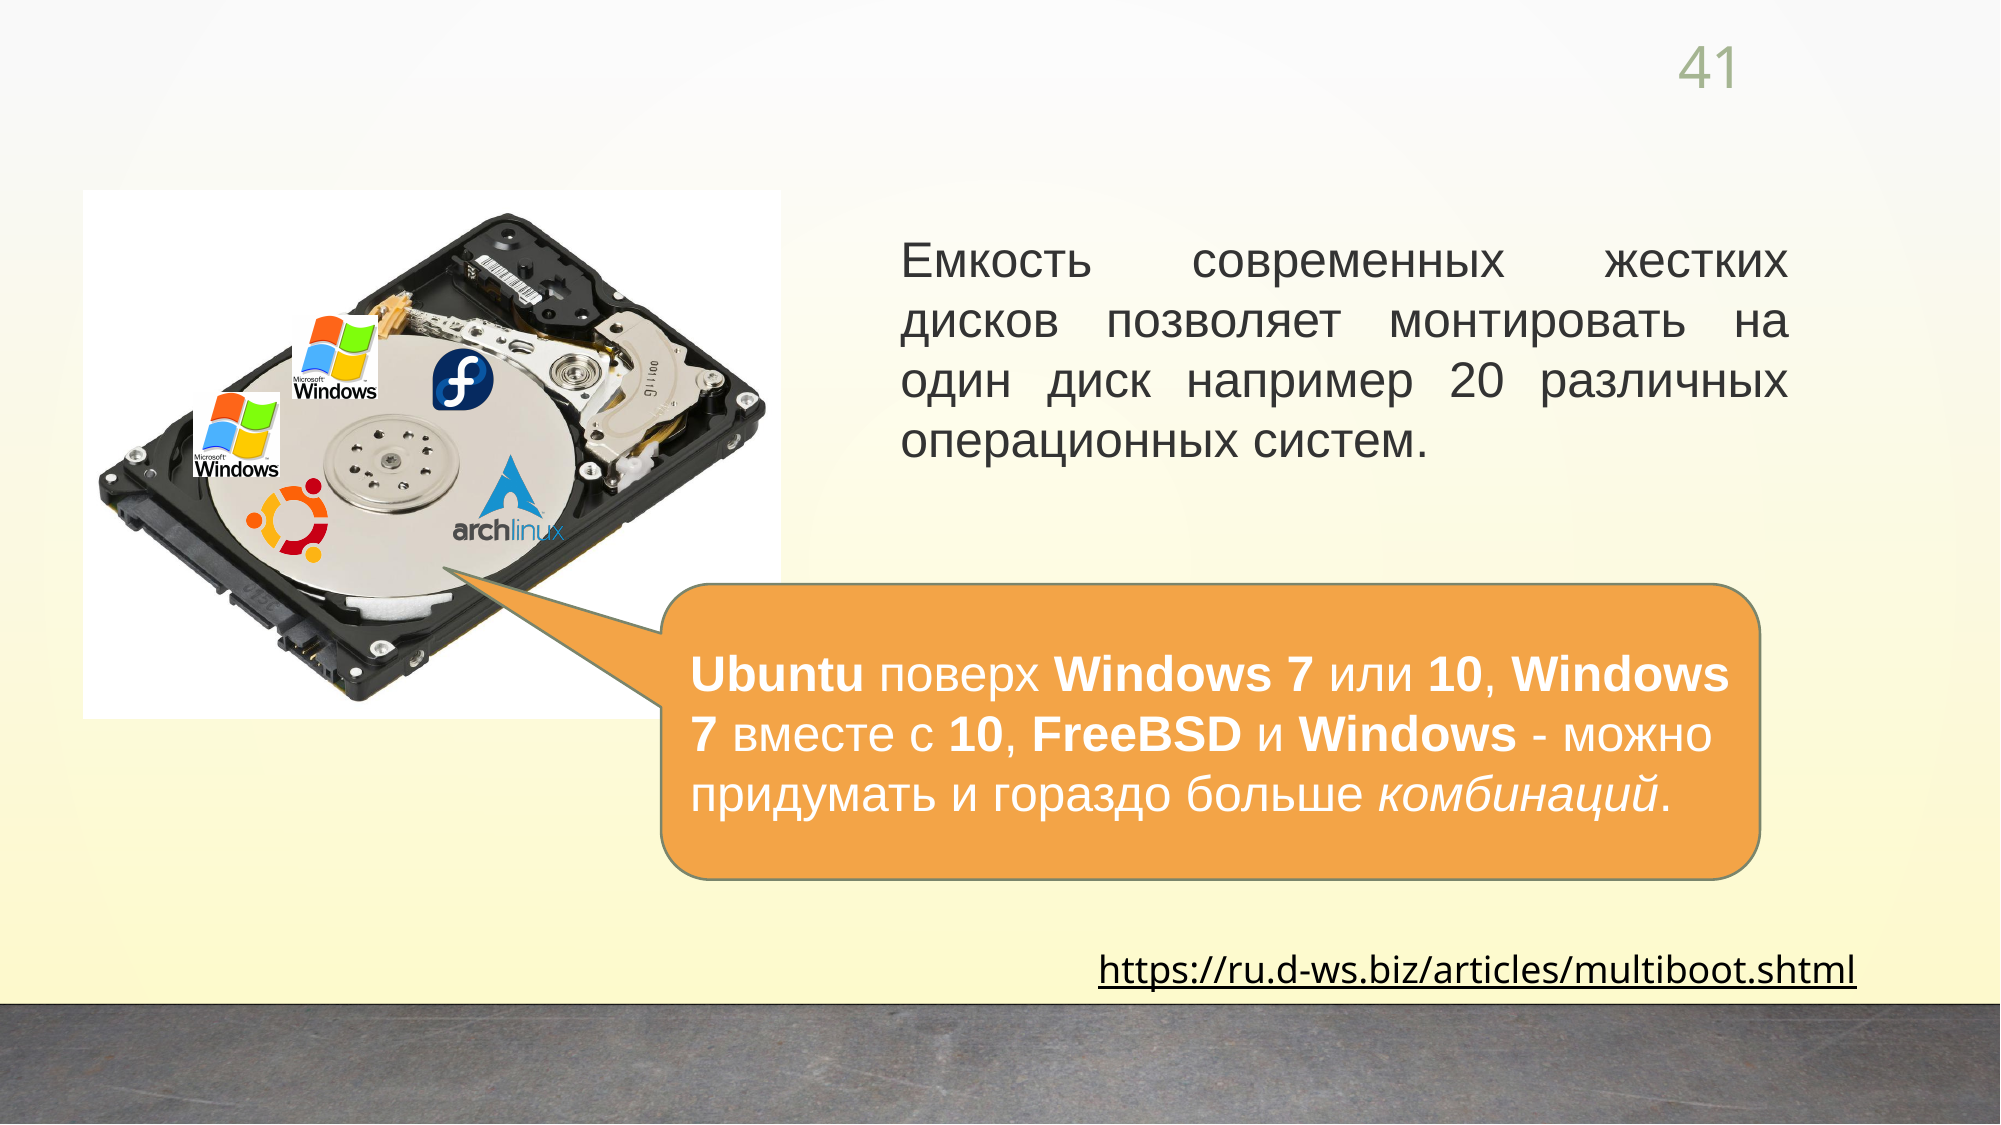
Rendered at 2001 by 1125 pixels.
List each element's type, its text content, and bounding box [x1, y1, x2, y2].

text_box Емкость современных жестких дисков позволяет монтировать на один диск например 20 различных операционных систем. [885, 219, 1804, 475]
text_box https://ru.d-ws.biz/articles/multiboot.shtml [880, 938, 1881, 1004]
picture [83, 190, 781, 720]
text_box Ubuntu поверх Windows 7 или 10, Windows 7 вместе с 10, FreeBSD и Windows - можно придумать и гораздо больше комбинаций. [659, 582, 1762, 881]
slide_number 41 [1626, 22, 1760, 106]
picture [0, 1004, 2000, 1124]
